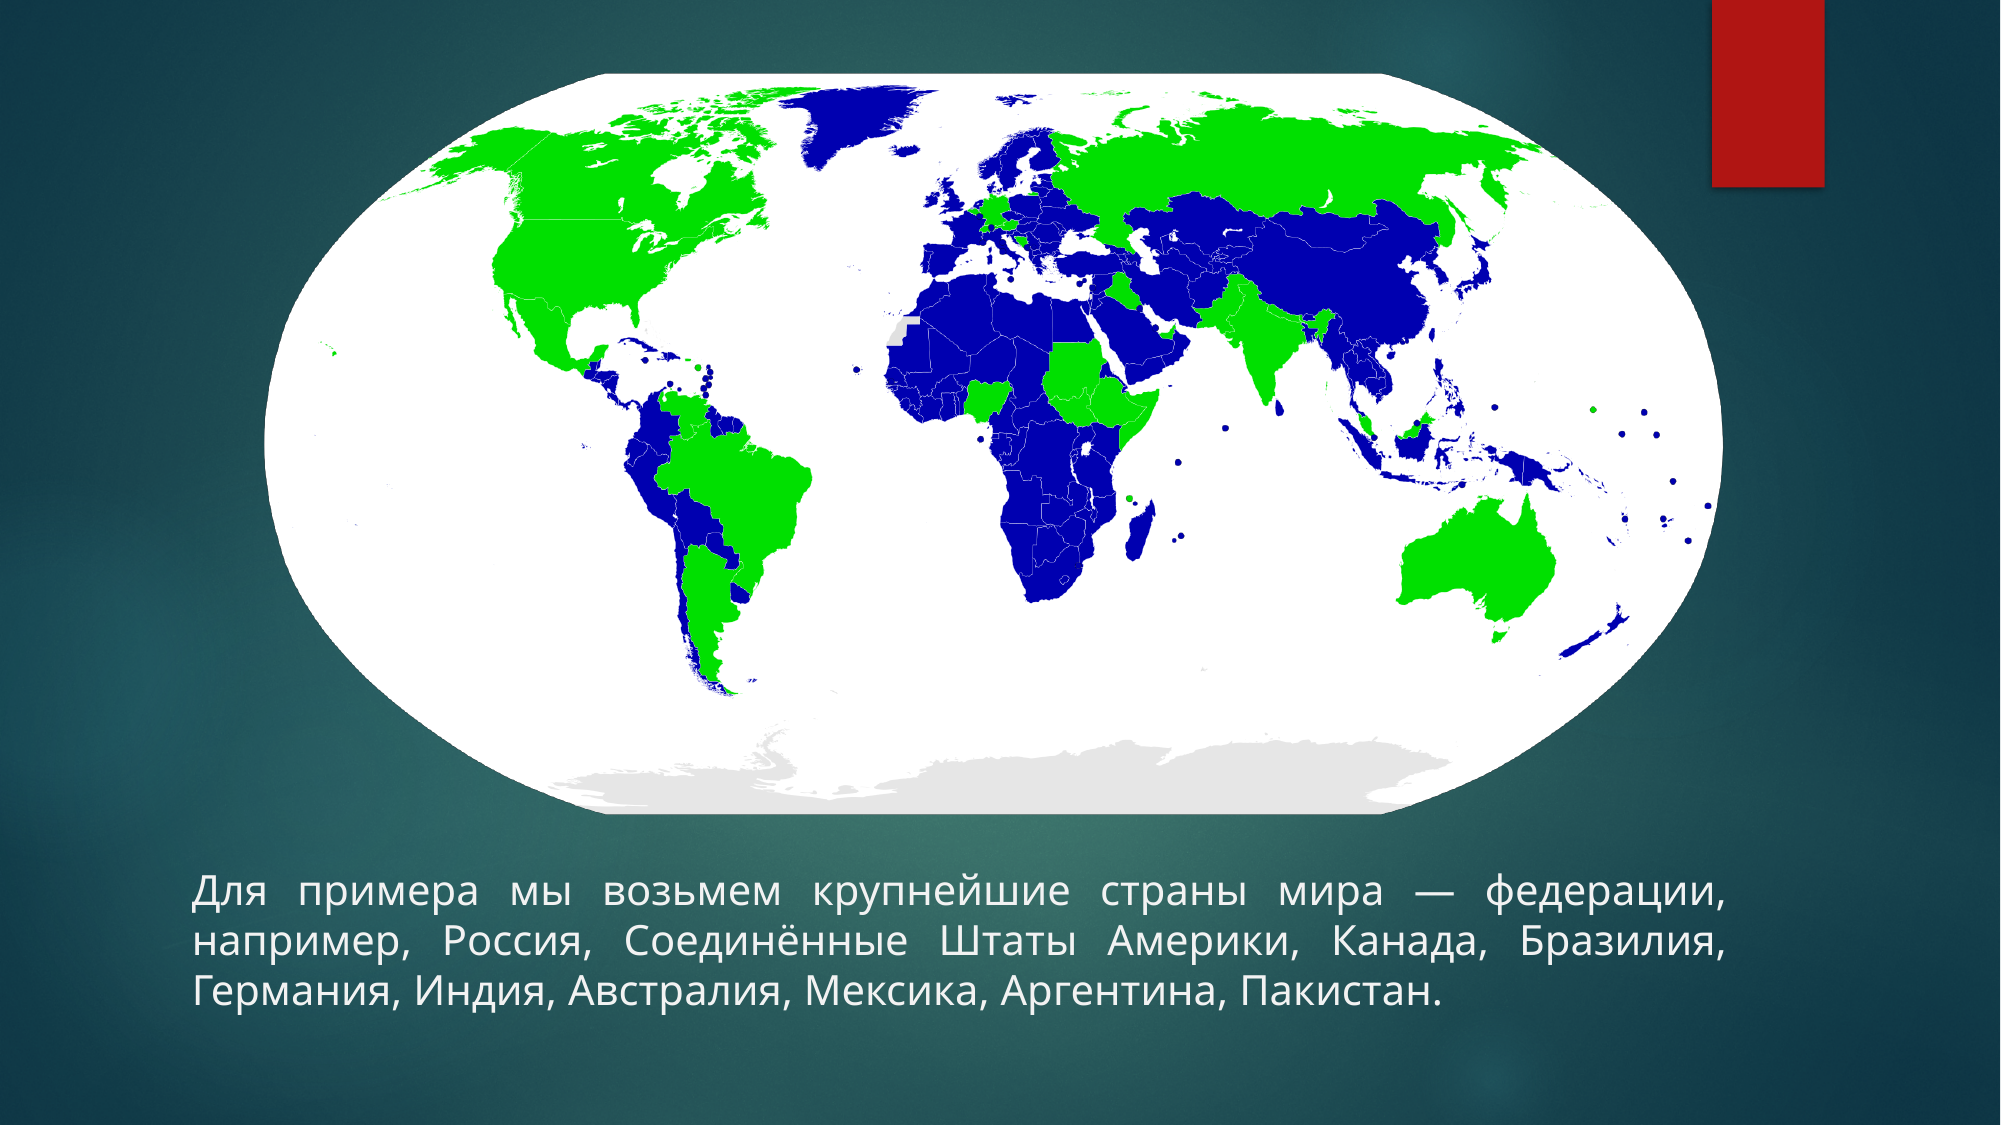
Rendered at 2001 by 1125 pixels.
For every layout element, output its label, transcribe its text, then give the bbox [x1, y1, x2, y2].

text_box Для примера мы возьмем крупнейшие страны мира — федерации, например, Россия, Соединённые Штаты Америки, Канада, Бразилия, Германия, Индия, Австралия, Мексика, Аргентина, Пакистан. [177, 856, 1743, 1034]
picture [0, 0, 2001, 1125]
